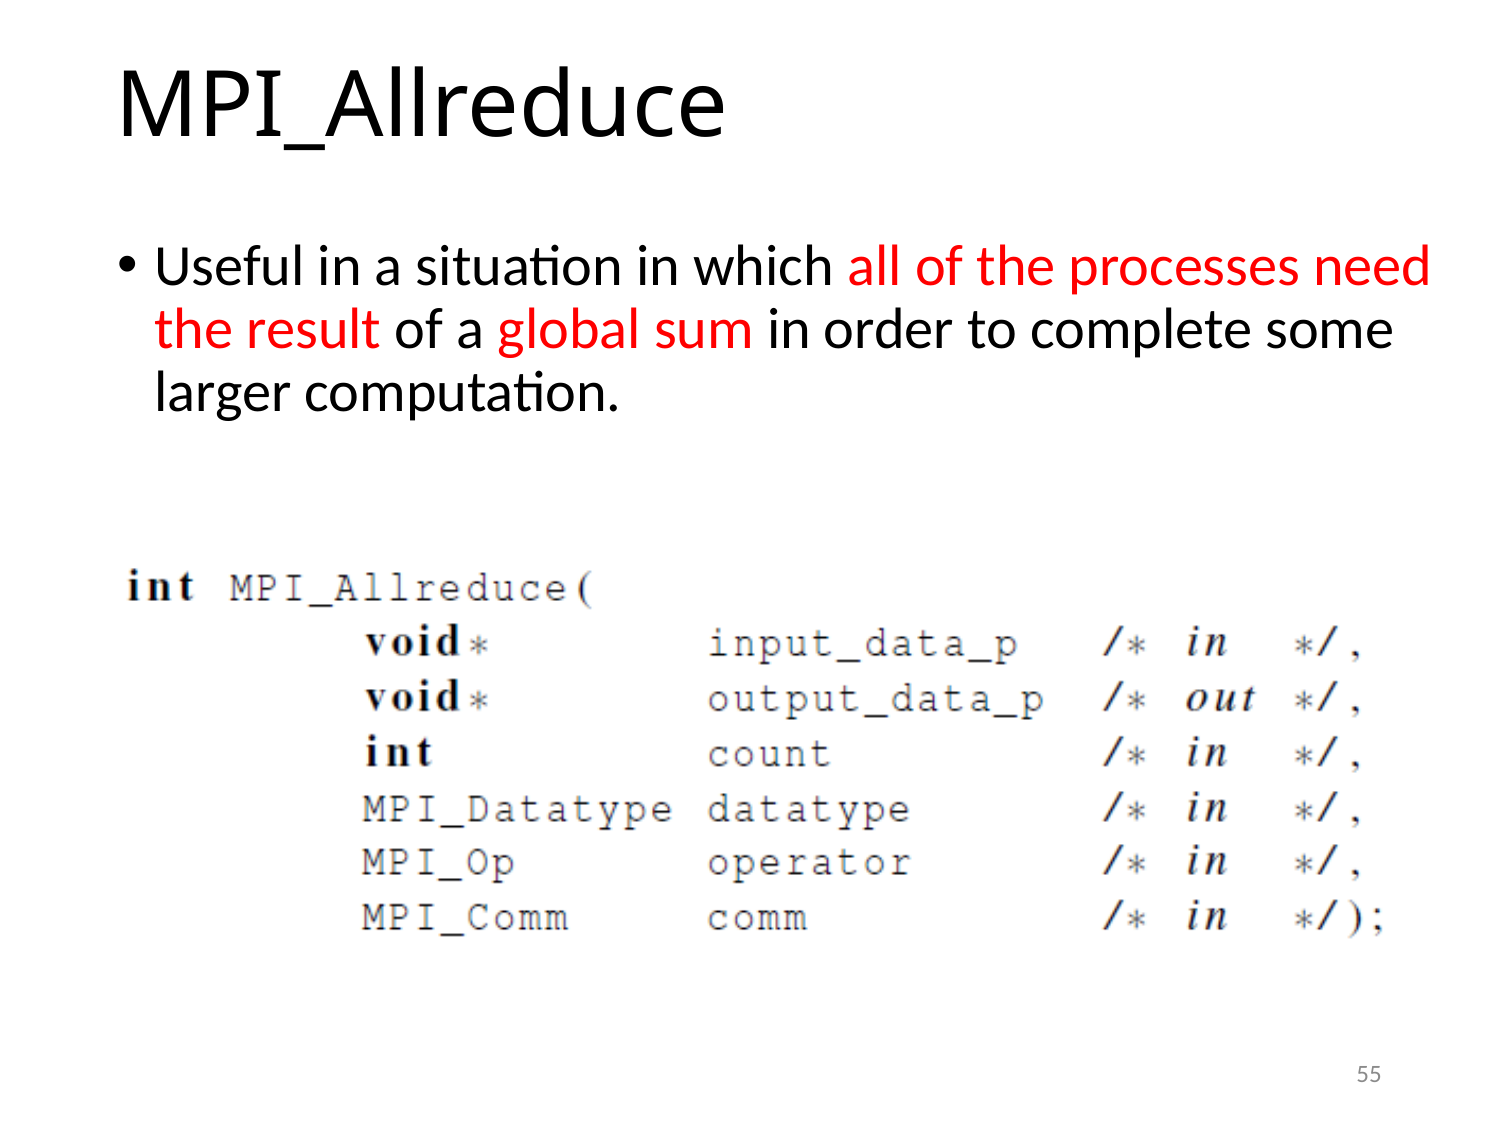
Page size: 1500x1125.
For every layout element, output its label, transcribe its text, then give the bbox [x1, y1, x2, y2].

picture [100, 550, 1412, 962]
title MPI_Allreduce [100, 49, 1459, 165]
list Useful in a situation in which all of the processes need the result of a global sum in order to complete some larger computation. [102, 227, 1459, 606]
slide_number 55 [1059, 1042, 1397, 1103]
